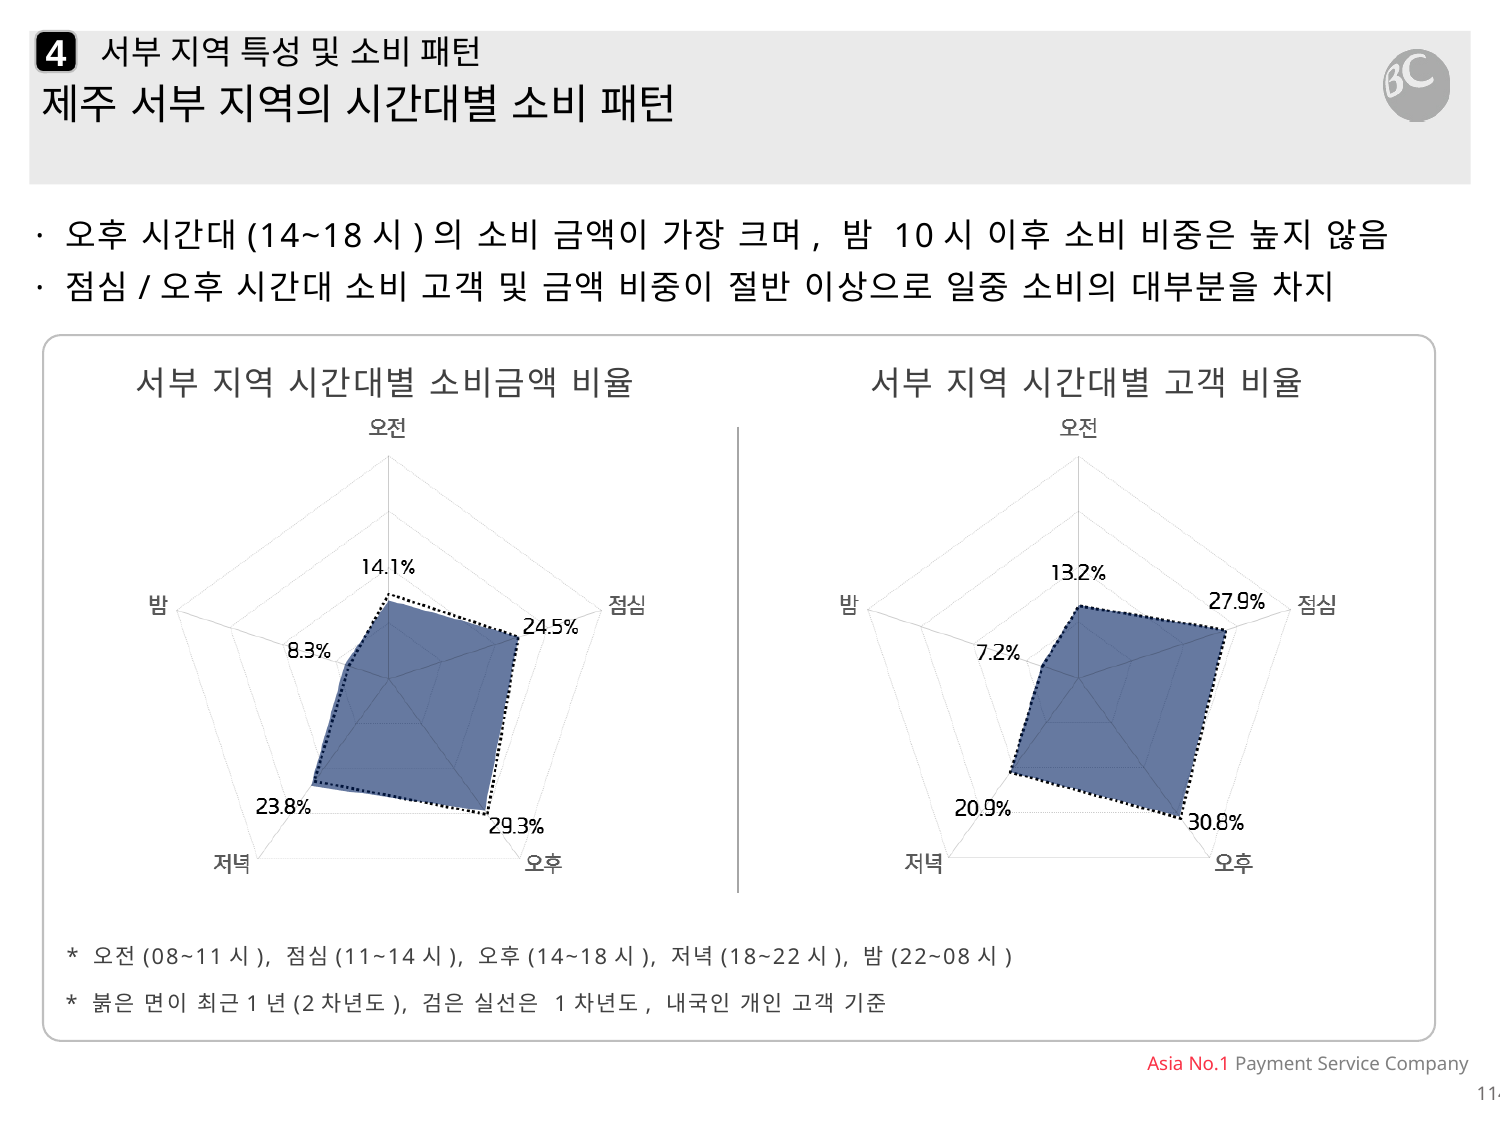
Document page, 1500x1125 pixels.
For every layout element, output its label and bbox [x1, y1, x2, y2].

title [37, 30, 1372, 76]
text_box [41, 334, 1436, 1042]
list [41, 83, 1376, 131]
text_box [33, 28, 79, 75]
picture [58, 414, 718, 941]
picture [767, 414, 1390, 941]
picture [1383, 49, 1450, 122]
text_box [23, 190, 1436, 327]
